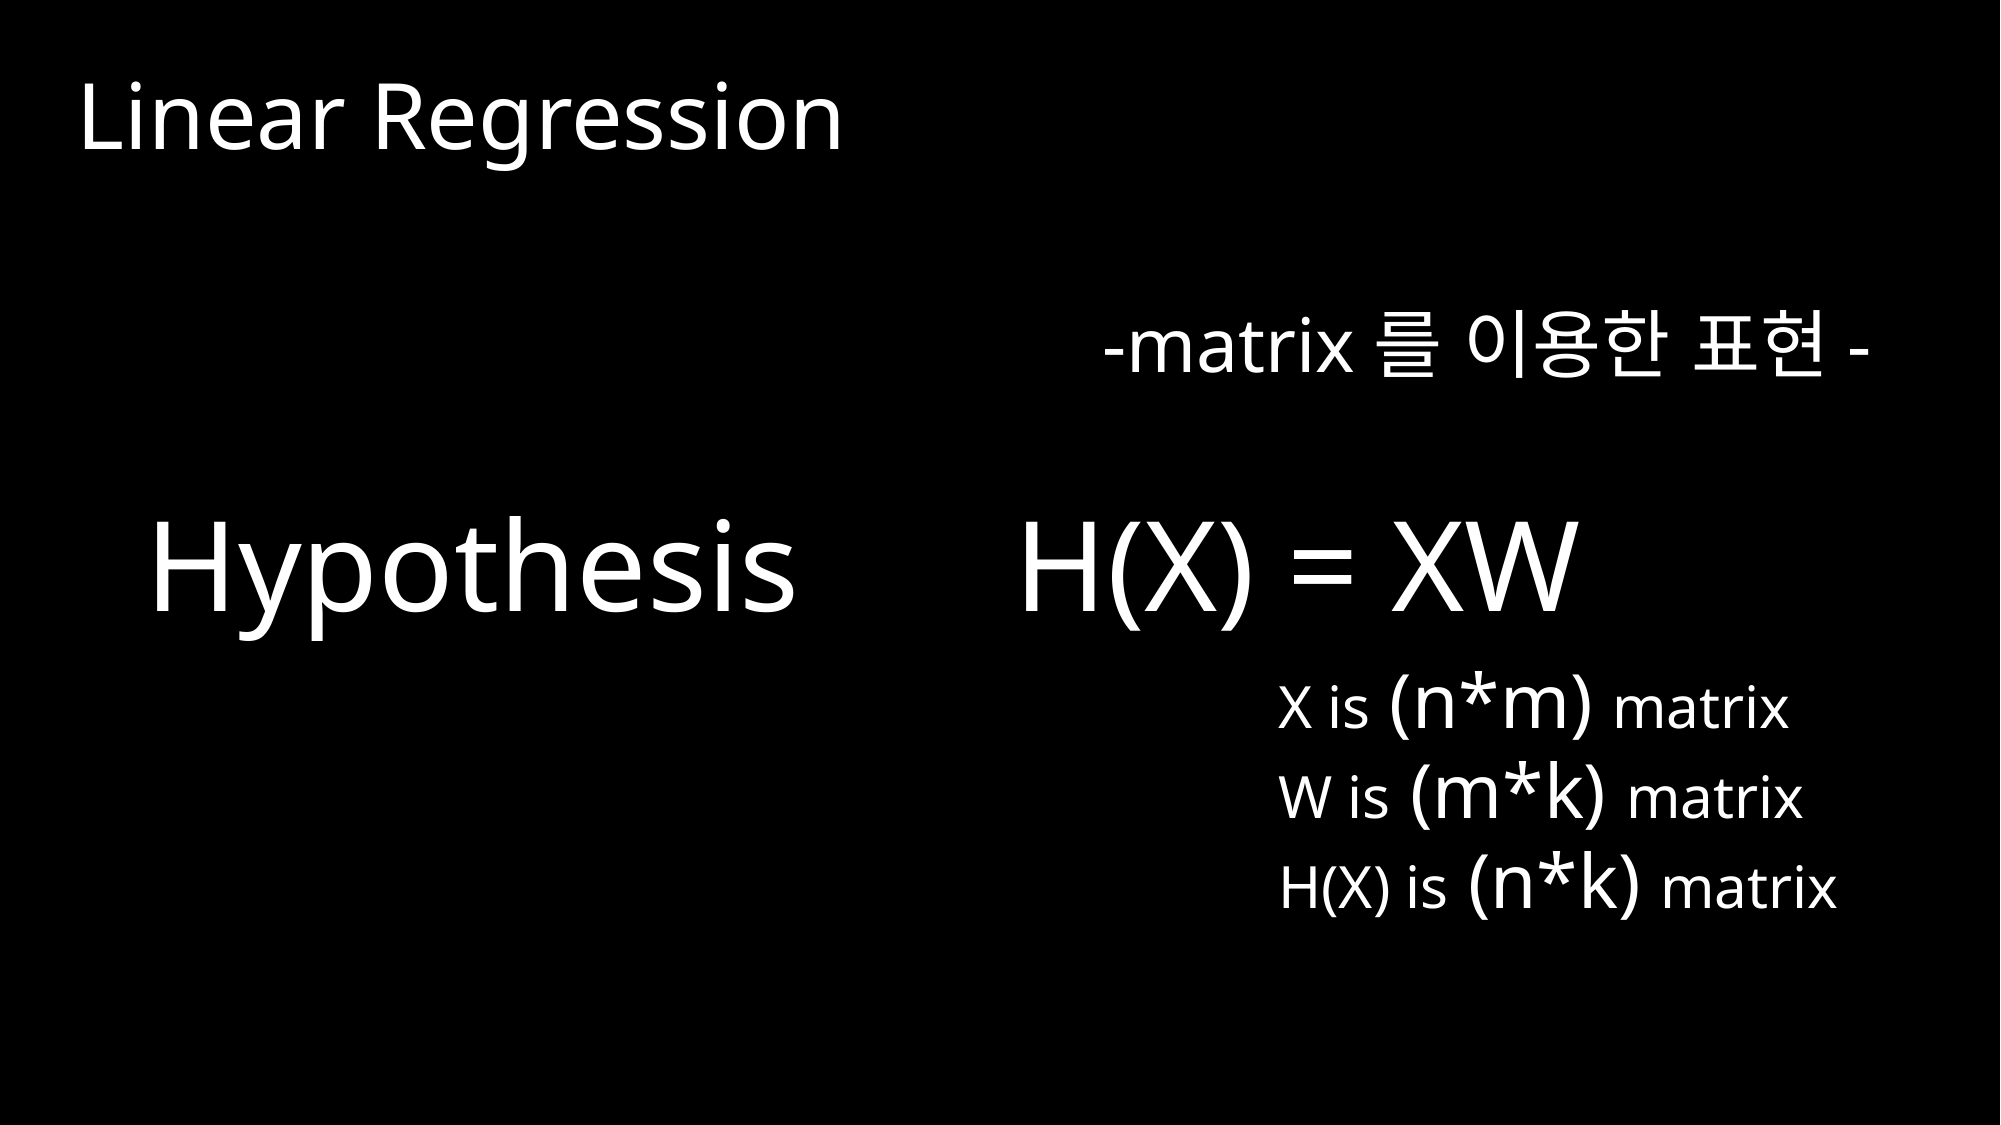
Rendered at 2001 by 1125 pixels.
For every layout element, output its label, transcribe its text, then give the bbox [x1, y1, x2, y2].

text_box Hypothesis [130, 479, 891, 644]
text_box -matrix를 이용한 표현- [1087, 289, 1948, 395]
text_box H(X) = XW [999, 479, 1838, 644]
text_box X is (n*m) matrix W is (m*k) matrix H(X) is (n*k) matrix [1263, 645, 1948, 931]
text_box Linear Regression [62, 50, 959, 176]
